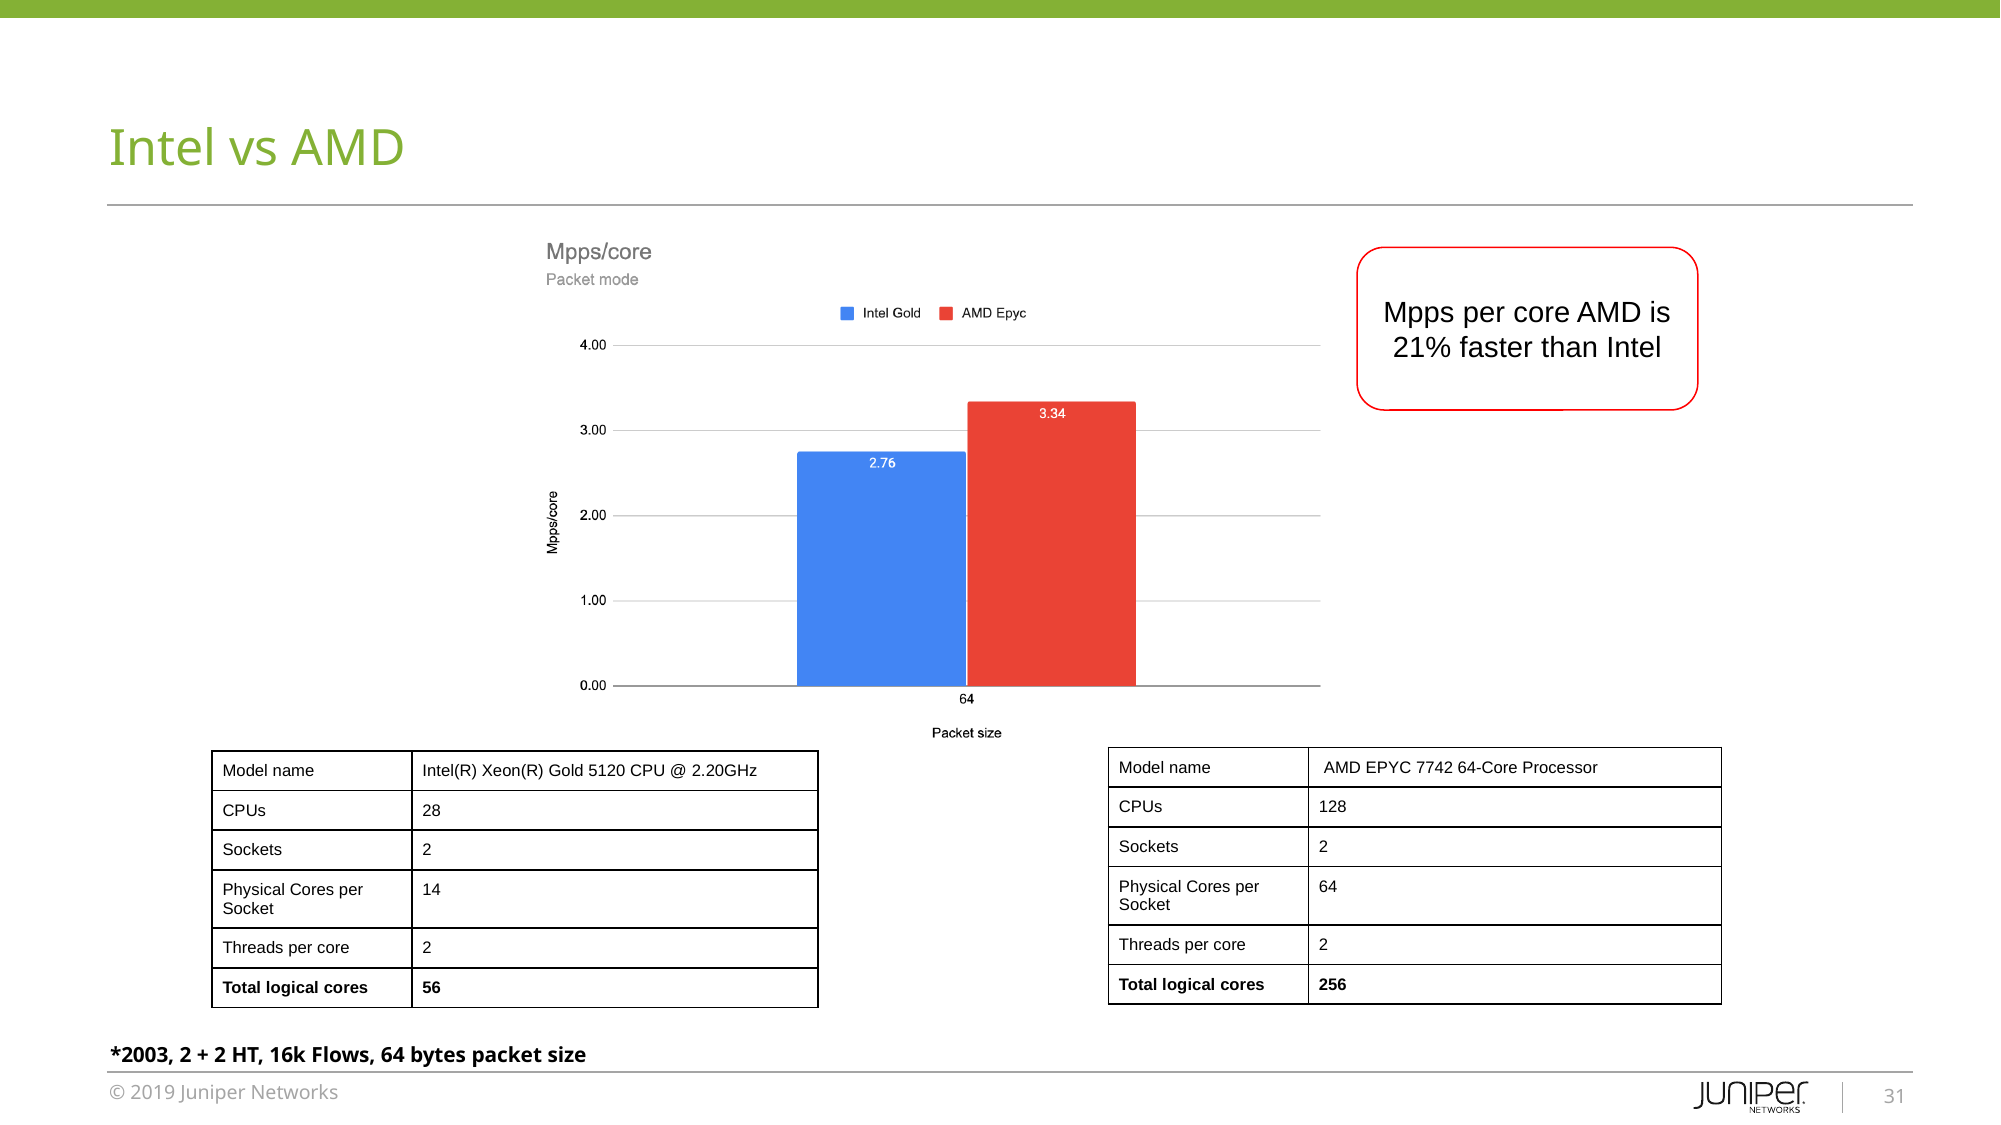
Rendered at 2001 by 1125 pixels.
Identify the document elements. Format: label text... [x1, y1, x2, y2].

table_cell Sockets [213, 831, 411, 869]
table_header AMD EPYC 7742 64-Core Processor [1309, 748, 1721, 786]
table_cell 28 [413, 791, 817, 829]
table_cell 2 [413, 929, 817, 967]
table_cell CPUs [1109, 788, 1308, 826]
table_cell 128 [1309, 788, 1721, 826]
table_cell Total logical cores [213, 969, 411, 1007]
table_cell CPUs [213, 791, 411, 829]
table_cell Sockets [1109, 828, 1308, 866]
text_box Mpps per core AMD is 21% faster than Intel [1357, 247, 1698, 411]
table_cell 2 [1309, 926, 1721, 964]
table_cell Threads per core [1109, 926, 1308, 964]
table_header Intel(R) Xeon(R) Gold 5120 CPU @ 2.20GHz [413, 752, 817, 790]
table_cell Physical Cores per Socket [1109, 867, 1308, 924]
table_cell 2 [413, 831, 817, 869]
slide_number ‹#› [1852, 1085, 1907, 1109]
table_cell Physical Cores per Socket [213, 871, 411, 927]
text_box *2003, 2 + 2 HT, 16k Flows, 64 bytes packet size [95, 1026, 805, 1071]
table_cell 56 [413, 969, 817, 1007]
title Intel vs AMD [109, 35, 1913, 177]
table_header Model name [213, 752, 411, 790]
table_cell 14 [413, 871, 817, 927]
table_cell Total logical cores [1109, 965, 1308, 1003]
table_cell 256 [1309, 965, 1721, 1003]
table_cell 64 [1309, 867, 1721, 924]
table_cell Threads per core [213, 929, 411, 967]
picture [518, 213, 1348, 768]
table_header Model name [1109, 776, 1308, 786]
table_cell 2 [1309, 828, 1721, 866]
